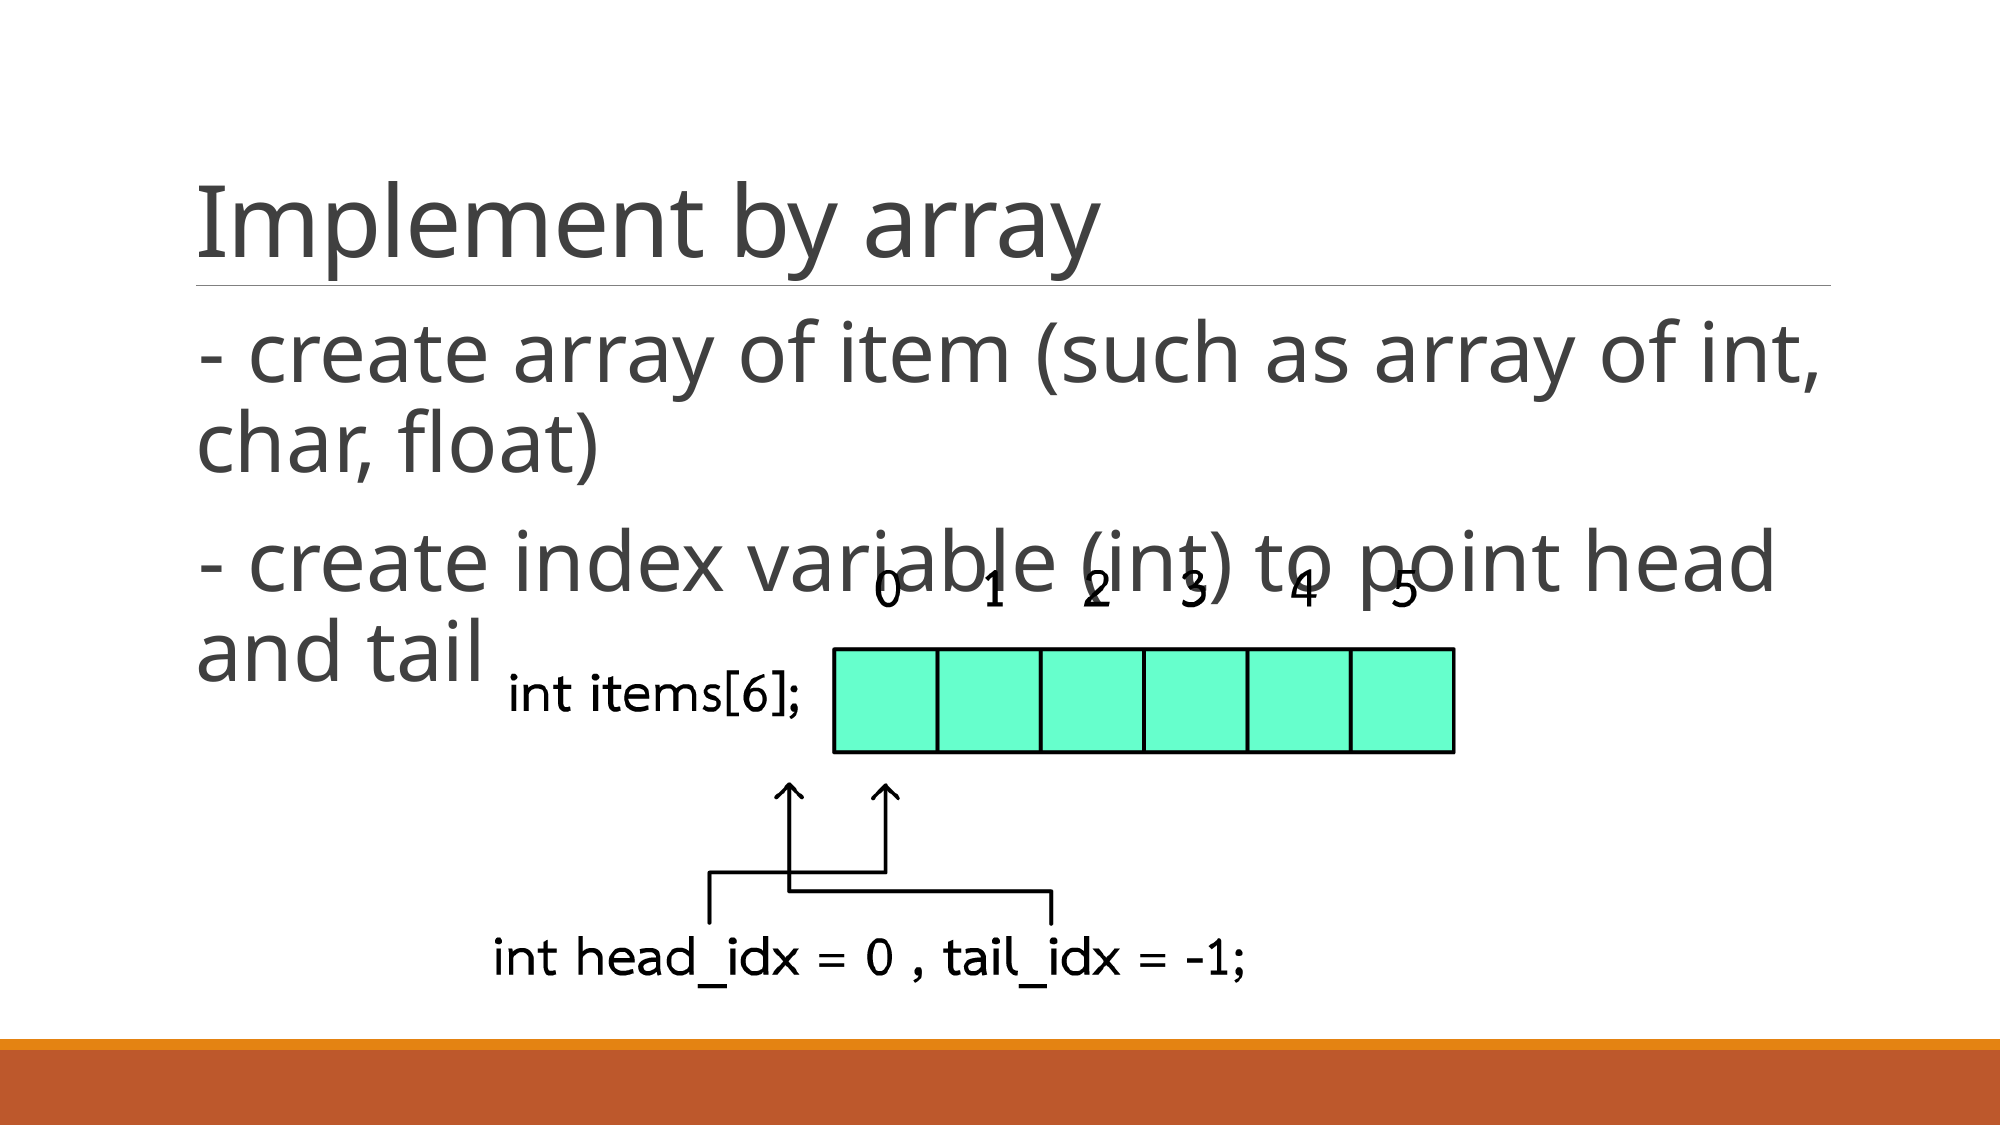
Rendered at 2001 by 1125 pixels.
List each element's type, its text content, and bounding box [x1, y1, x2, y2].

picture [488, 539, 1457, 1014]
list - create array of item (such as array of int, char, float) - create index variable (int) to point head and tail [180, 302, 1830, 963]
title Implement by array [180, 47, 1830, 285]
